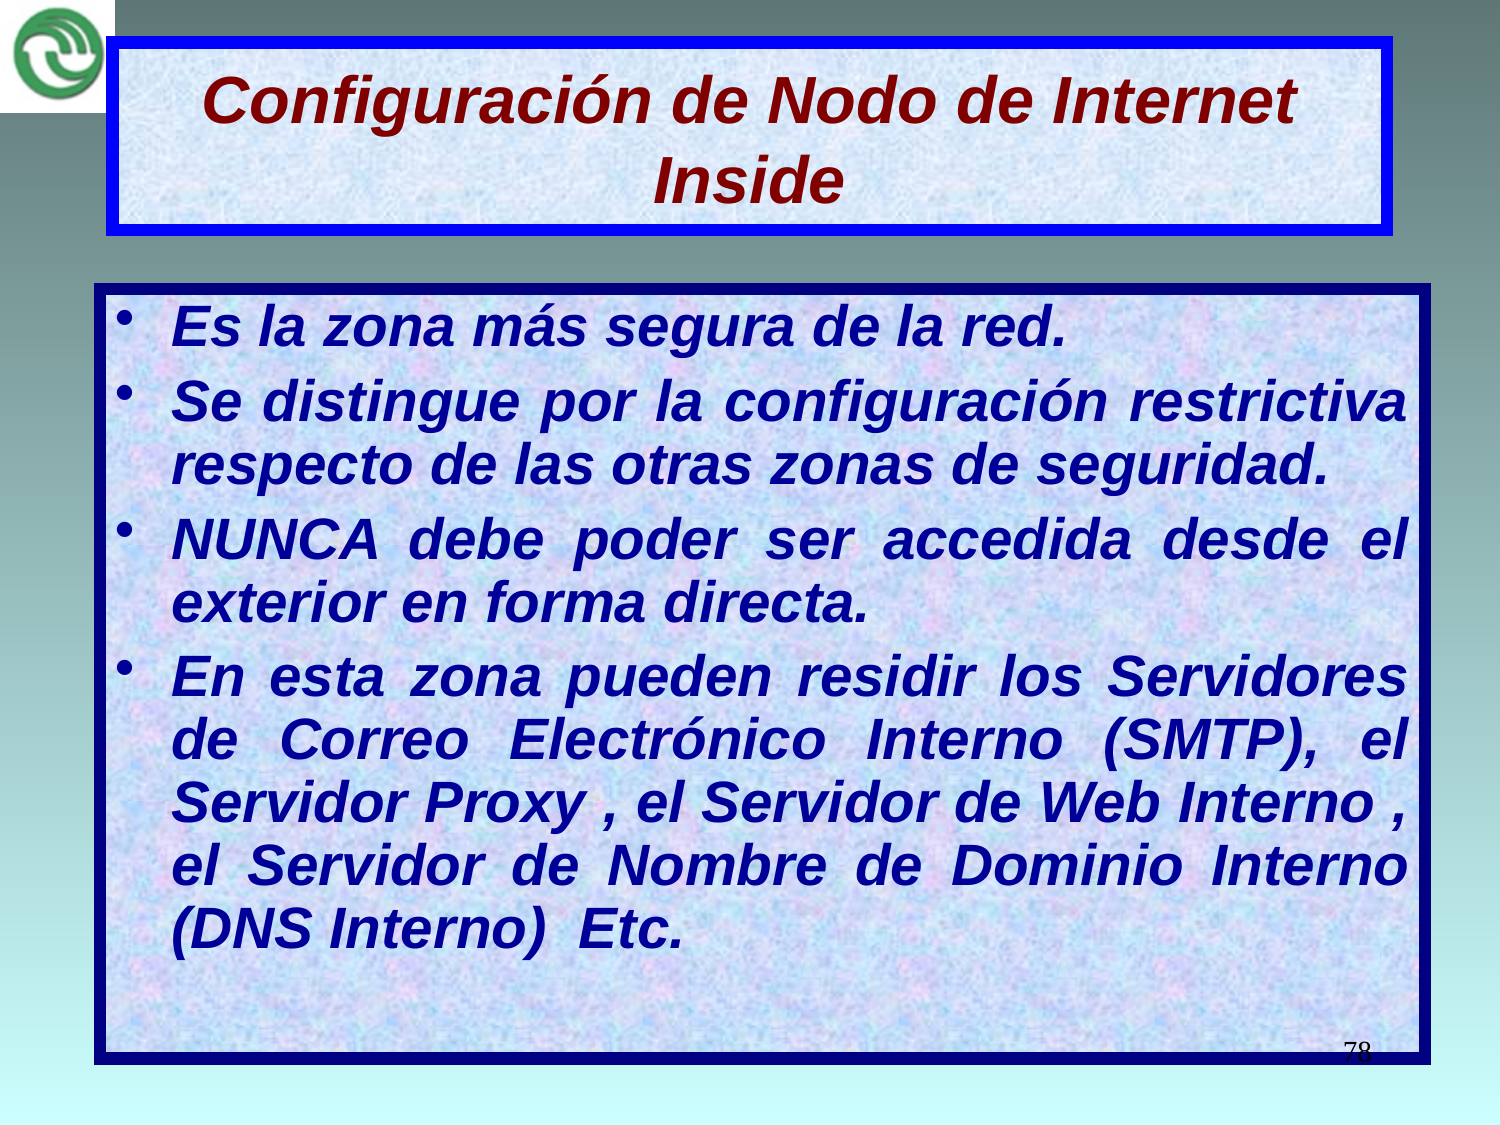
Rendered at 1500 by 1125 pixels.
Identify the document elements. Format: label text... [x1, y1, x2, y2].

slide_number 78 [1074, 1024, 1388, 1101]
picture [0, 0, 115, 113]
title Configuración de Nodo de Internet Inside [111, 42, 1388, 231]
list Es la zona más segura de la red. Se distingue por la configuración restrictiva respecto de las otras zonas de seguridad. NUNCA debe poder ser accedida desde el exterior en forma directa. En esta zona pueden residir los Servidores de Correo Electrónico Interno (SMTP), el Servidor Proxy , el Servidor de Web Interno , el Servidor de Nombre de Dominio Interno (DNS Interno) Etc. [99, 288, 1426, 1059]
